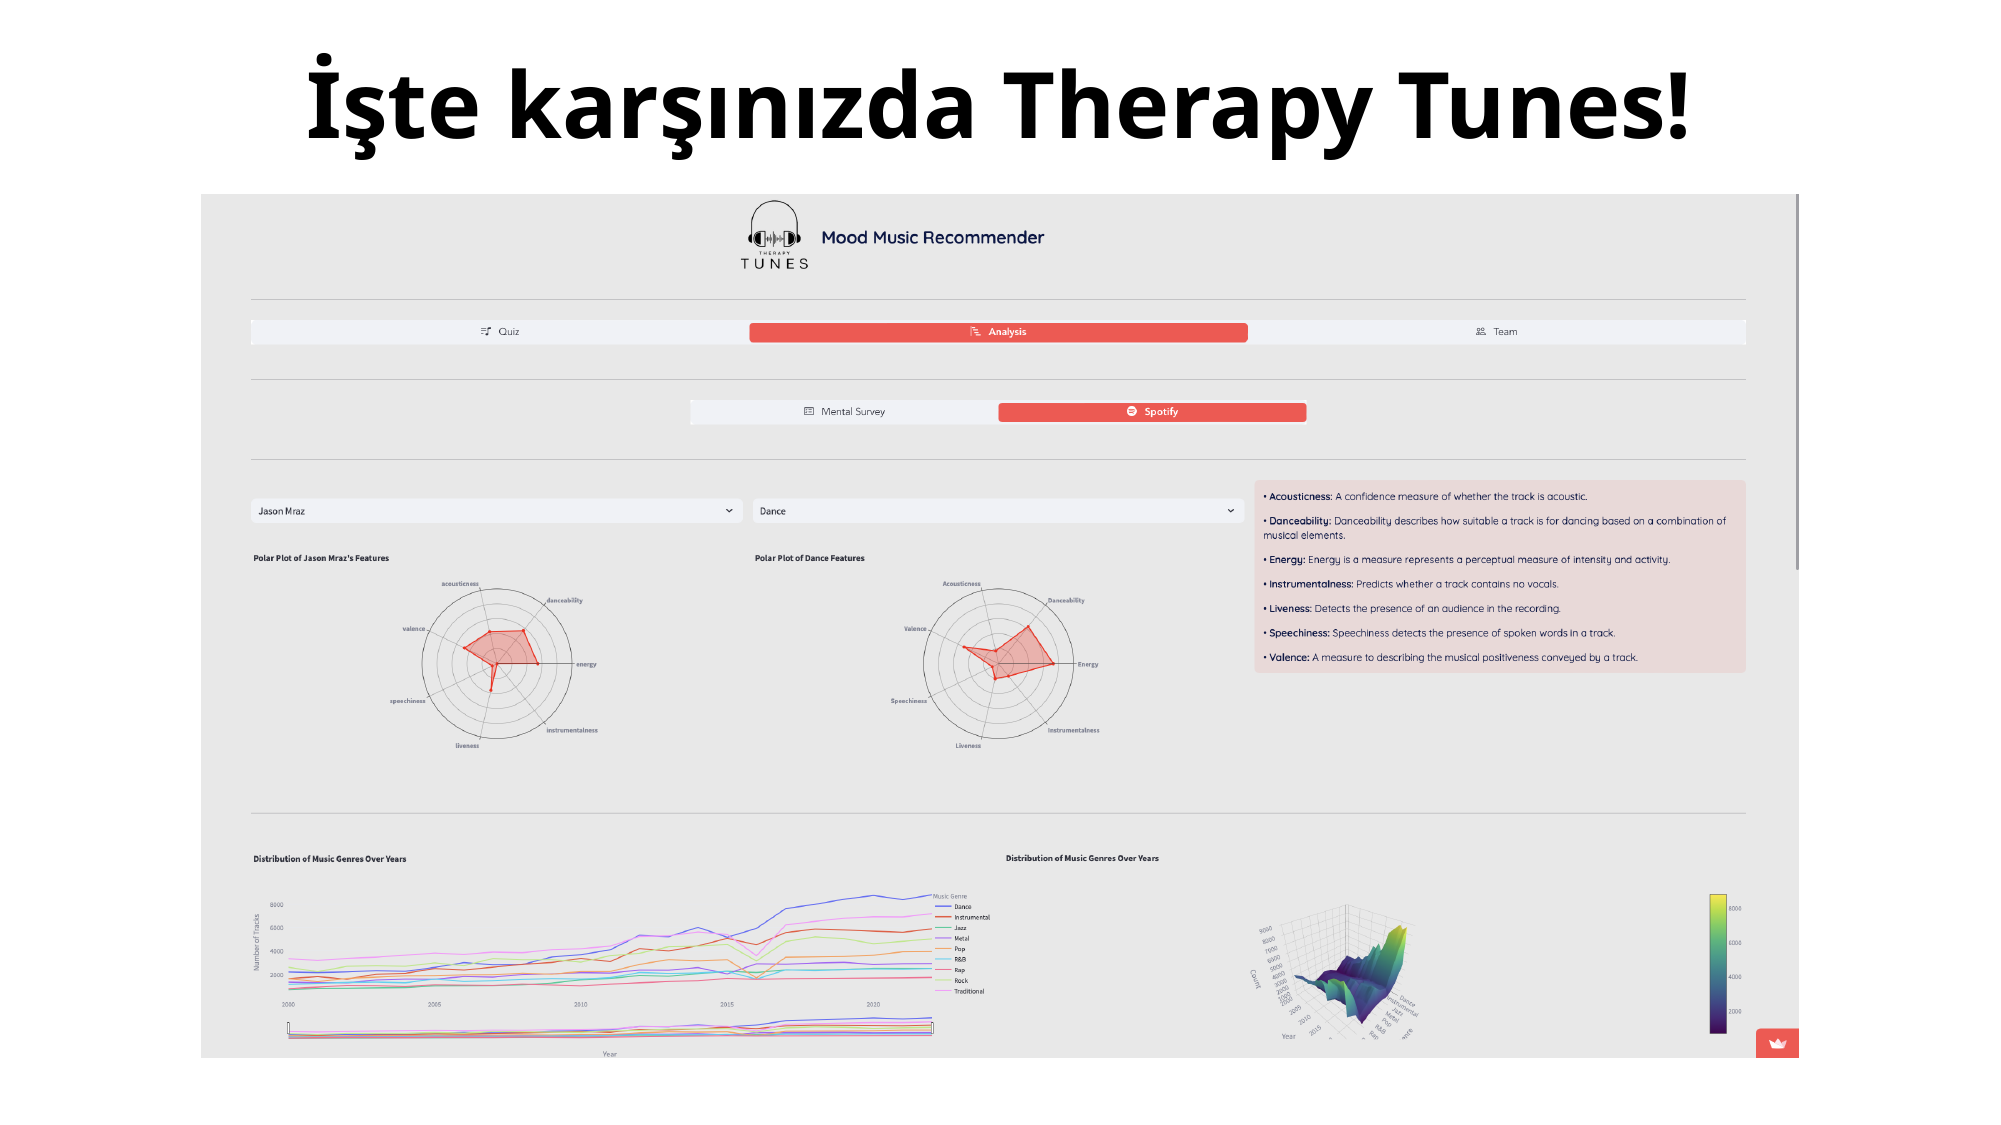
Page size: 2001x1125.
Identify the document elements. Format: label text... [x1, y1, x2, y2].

picture [200, 194, 1799, 1058]
text_box İşte karşınızda Therapy Tunes! [137, 0, 1863, 218]
